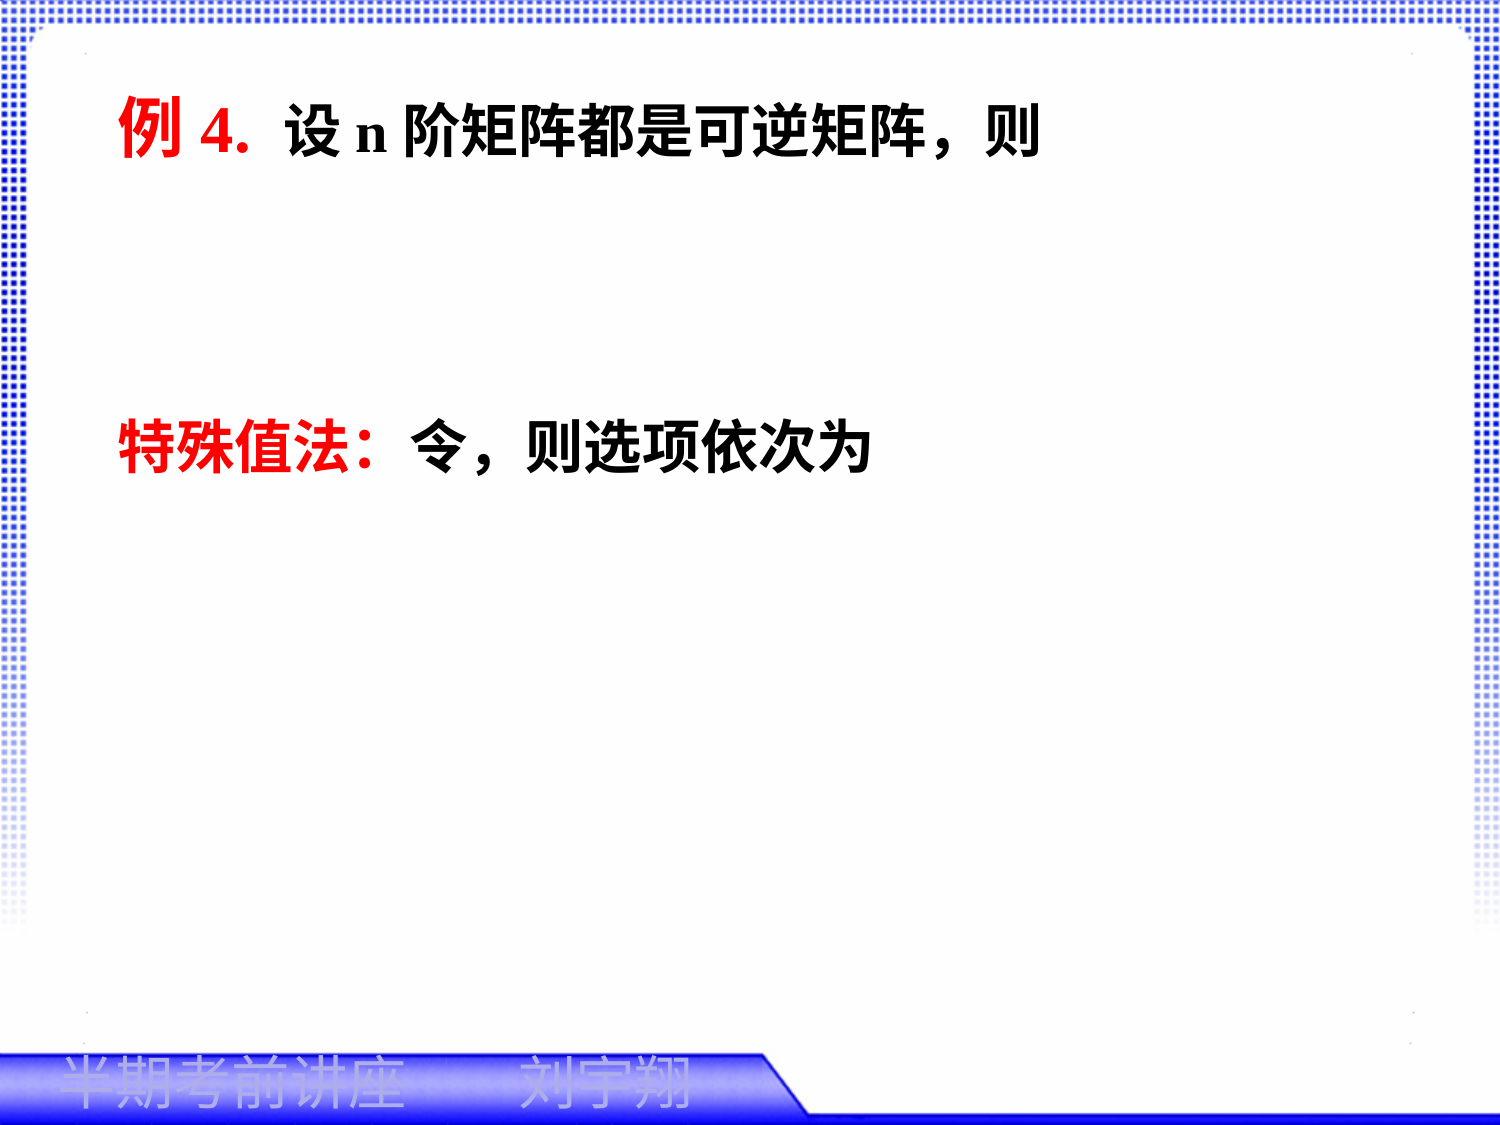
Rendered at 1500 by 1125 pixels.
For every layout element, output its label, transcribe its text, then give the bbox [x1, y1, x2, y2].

picture [0, 0, 1500, 1125]
text_box 刘宇翔 [502, 1038, 708, 1124]
text_box 半期考前讲座 [17, 1039, 446, 1125]
